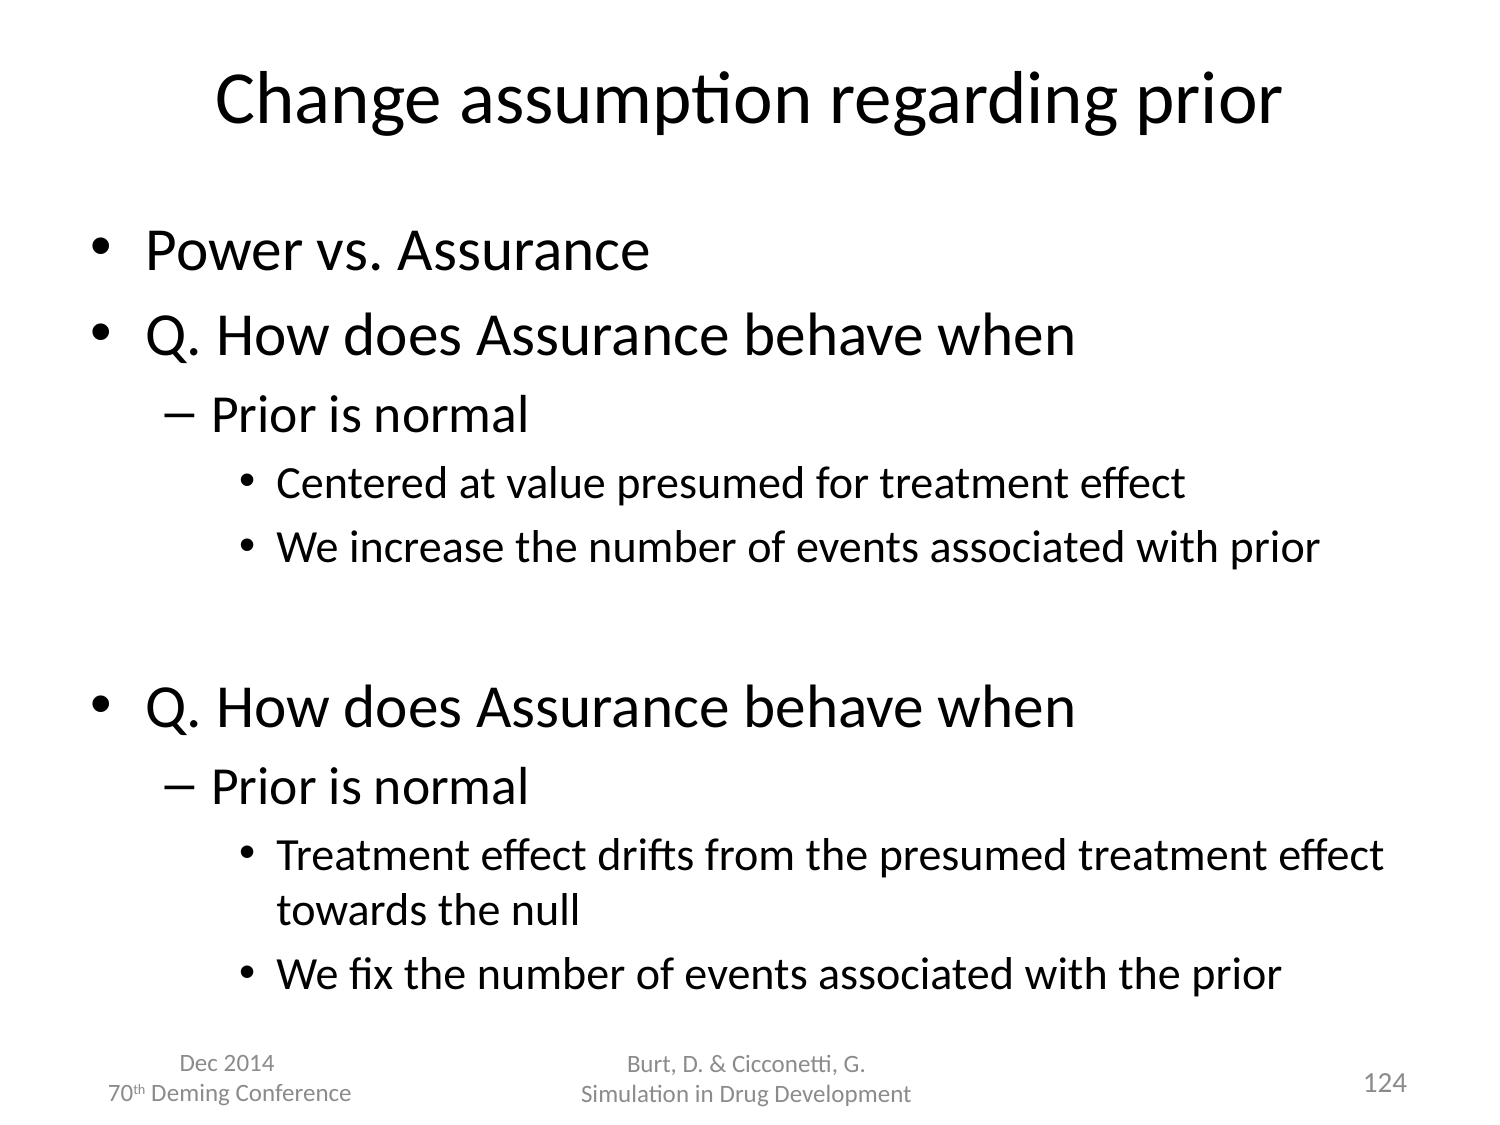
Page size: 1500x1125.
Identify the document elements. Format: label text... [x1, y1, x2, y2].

list Power vs. Assurance Q. How does Assurance behave when Prior is normal Centered at value presumed for treatment effect We increase the number of events associated with prior Q. How does Assurance behave when Prior is normal Treatment effect drifts from the presumed treatment effect towards the null We fix the number of events associated with the prior [75, 201, 1425, 1011]
title Change assumption regarding prior [75, 23, 1425, 164]
